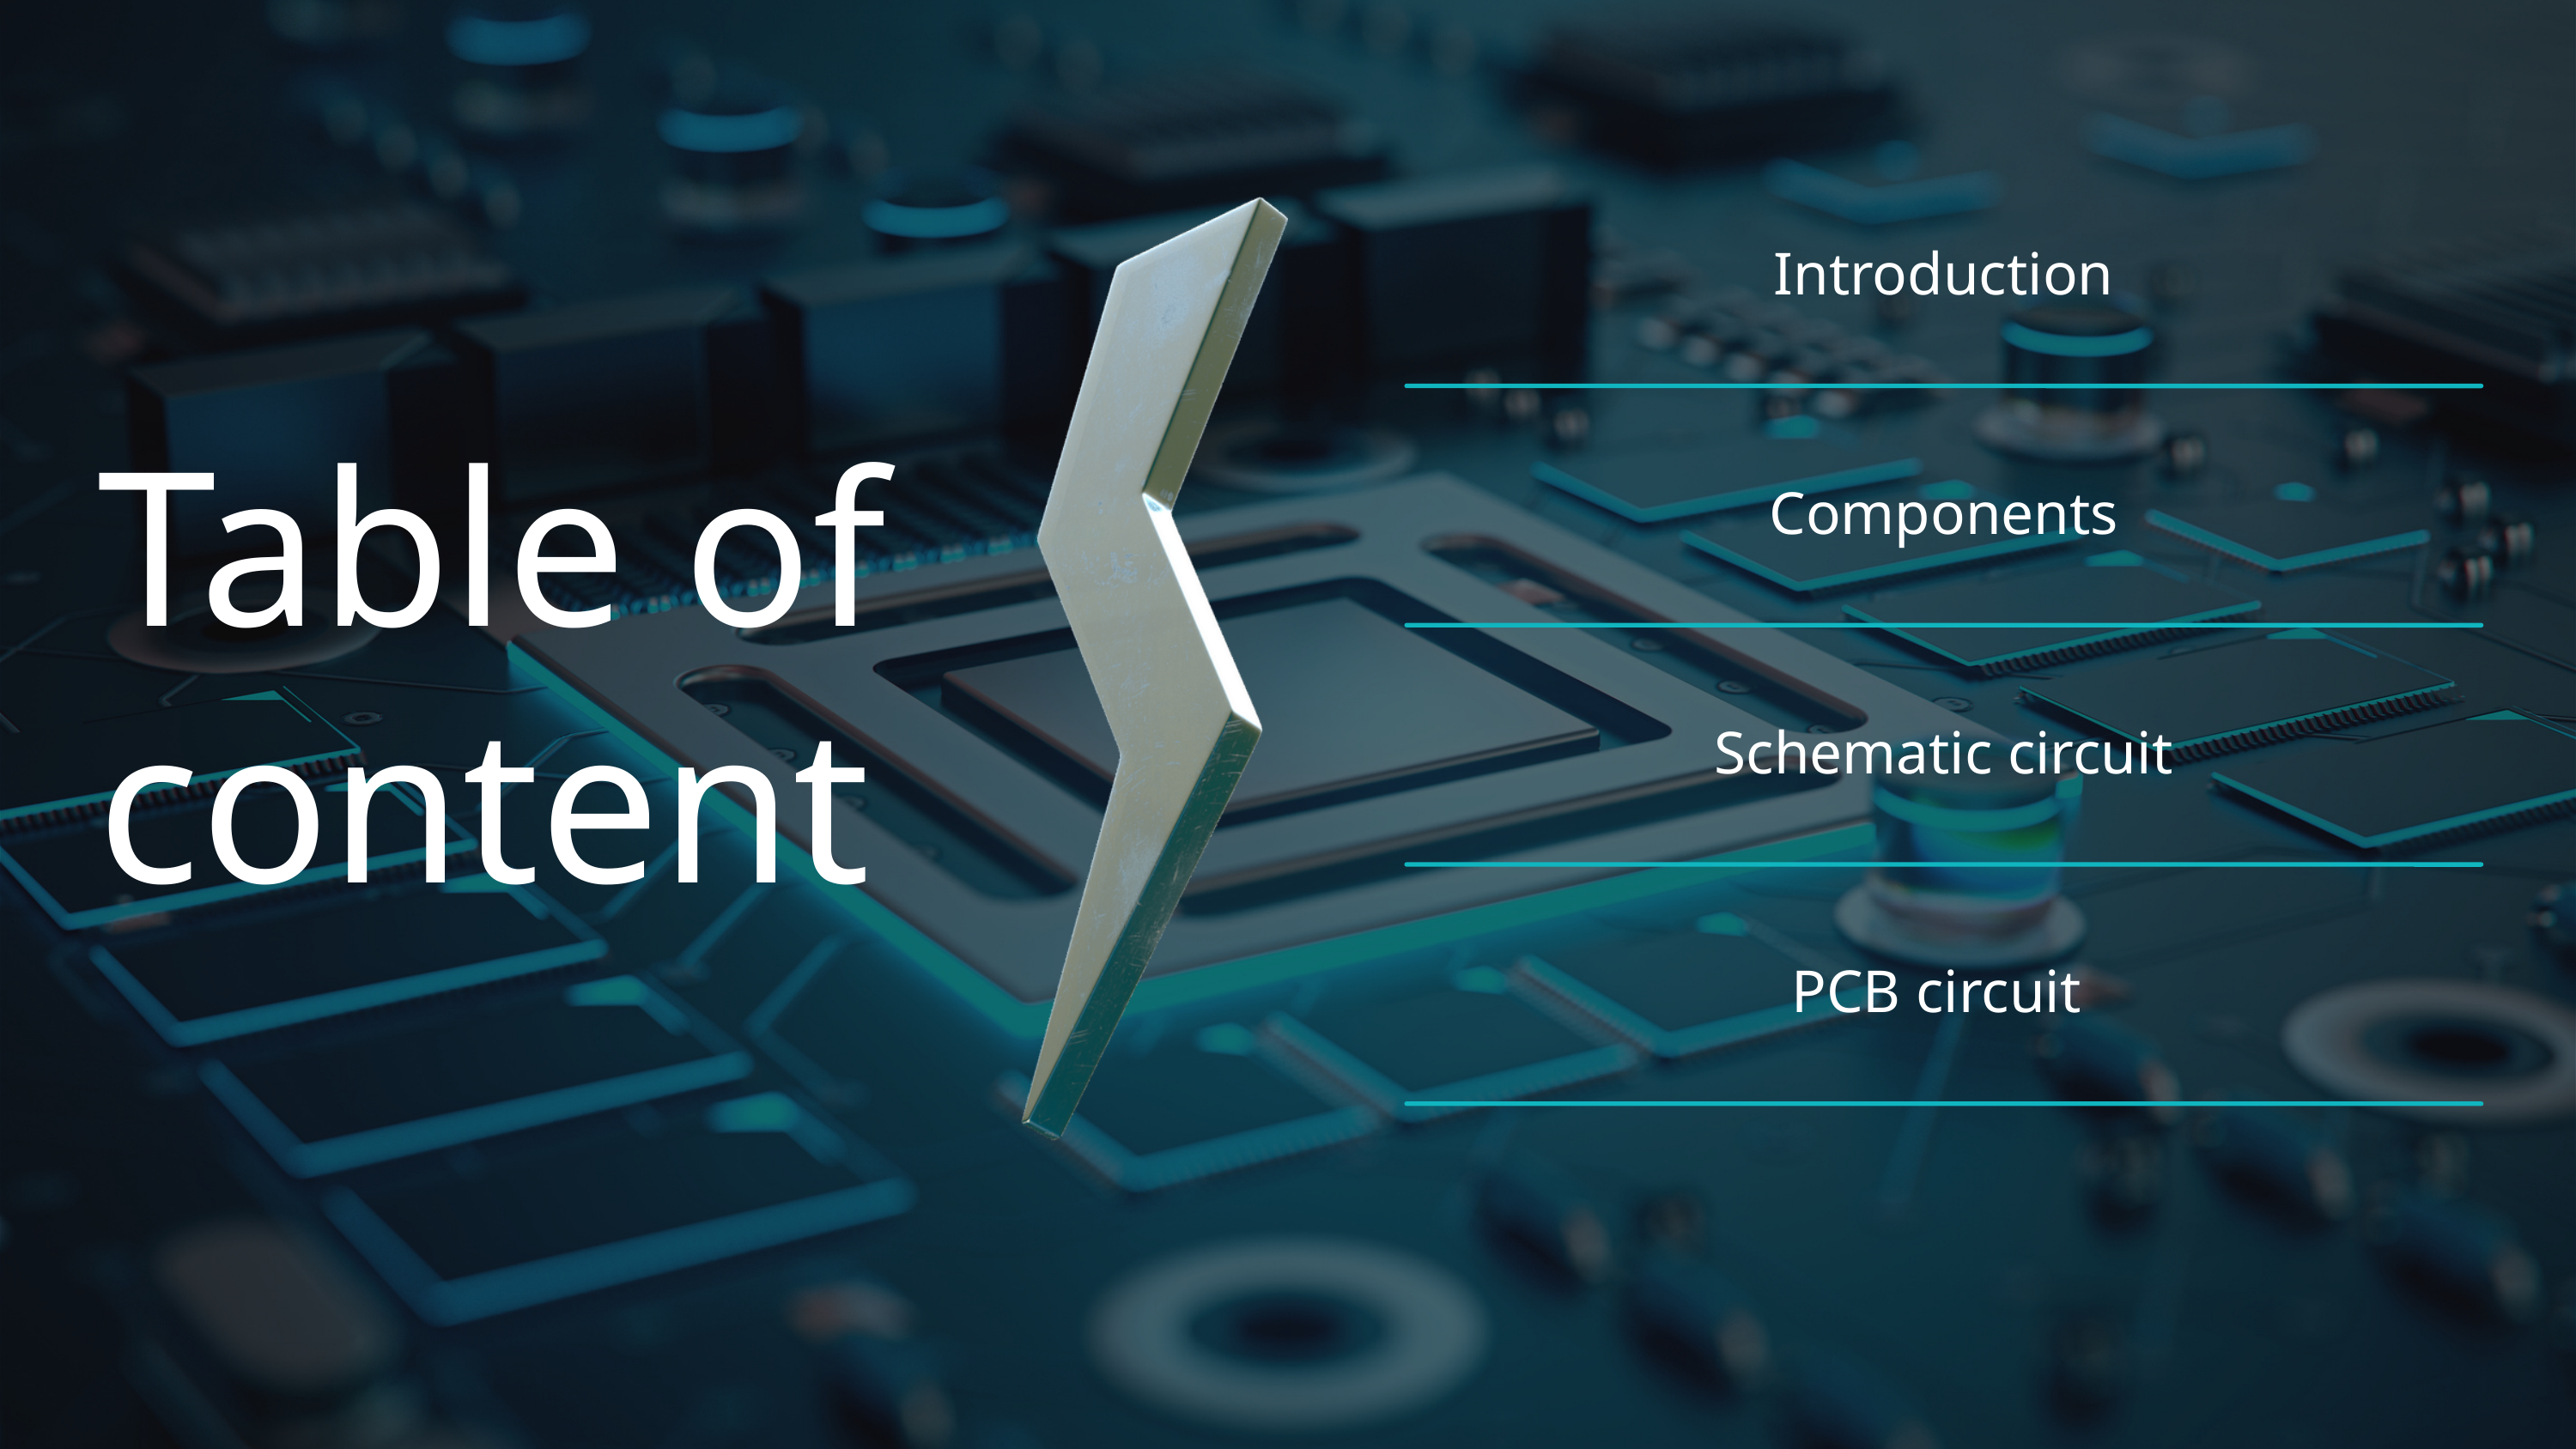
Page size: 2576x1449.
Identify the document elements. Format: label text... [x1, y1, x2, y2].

text_box [0, 0, 2576, 1449]
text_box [1406, 231, 2482, 1106]
text_box Table of content [97, 412, 973, 926]
text_box [1020, 197, 1289, 1141]
